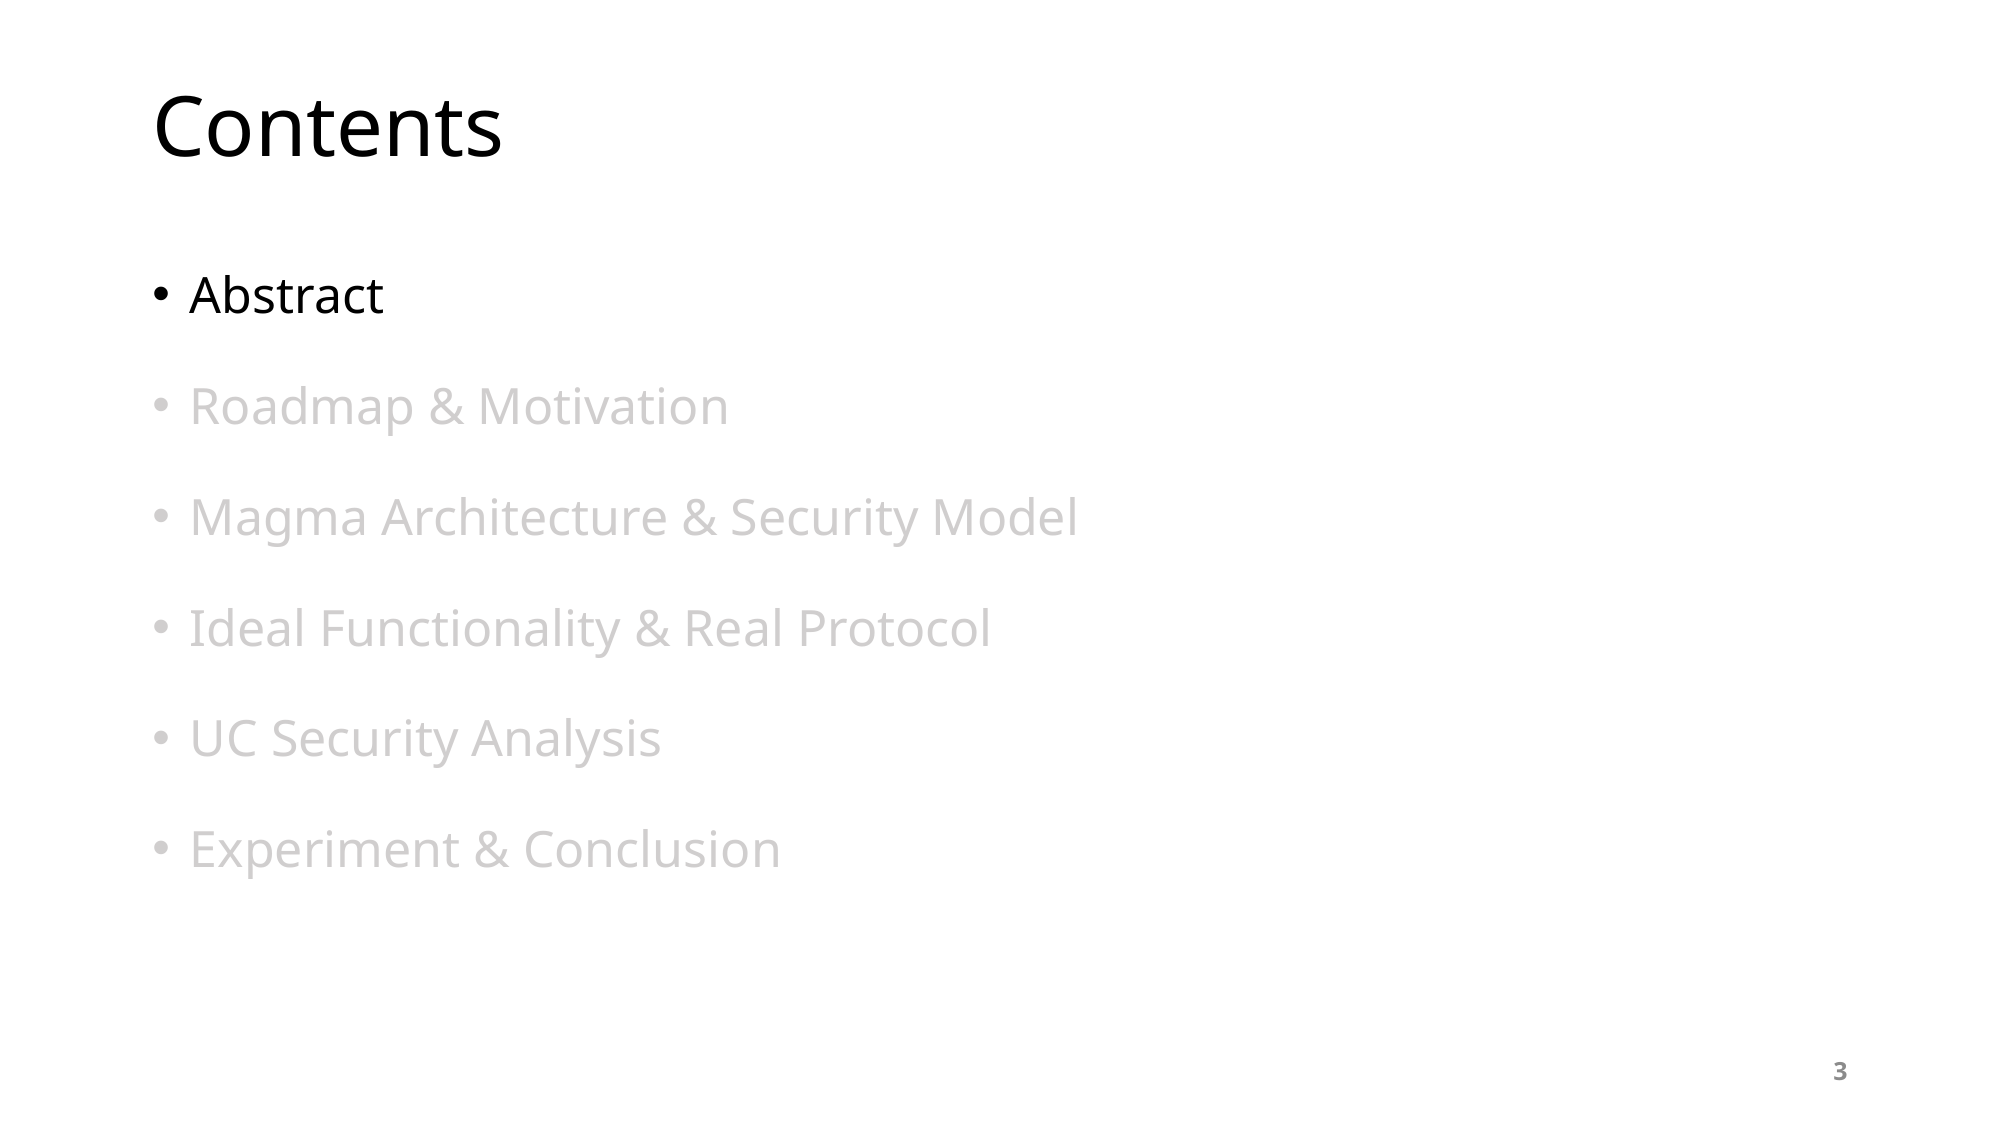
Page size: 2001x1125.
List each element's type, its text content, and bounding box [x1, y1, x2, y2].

title Contents [137, 59, 1863, 200]
slide_number 3 [1412, 1042, 1863, 1103]
list Abstract Roadmap & Motivation Magma Architecture & Security Model Ideal Functionality & Real Protocol UC Security Analysis Experiment & Conclusion [137, 225, 1863, 992]
